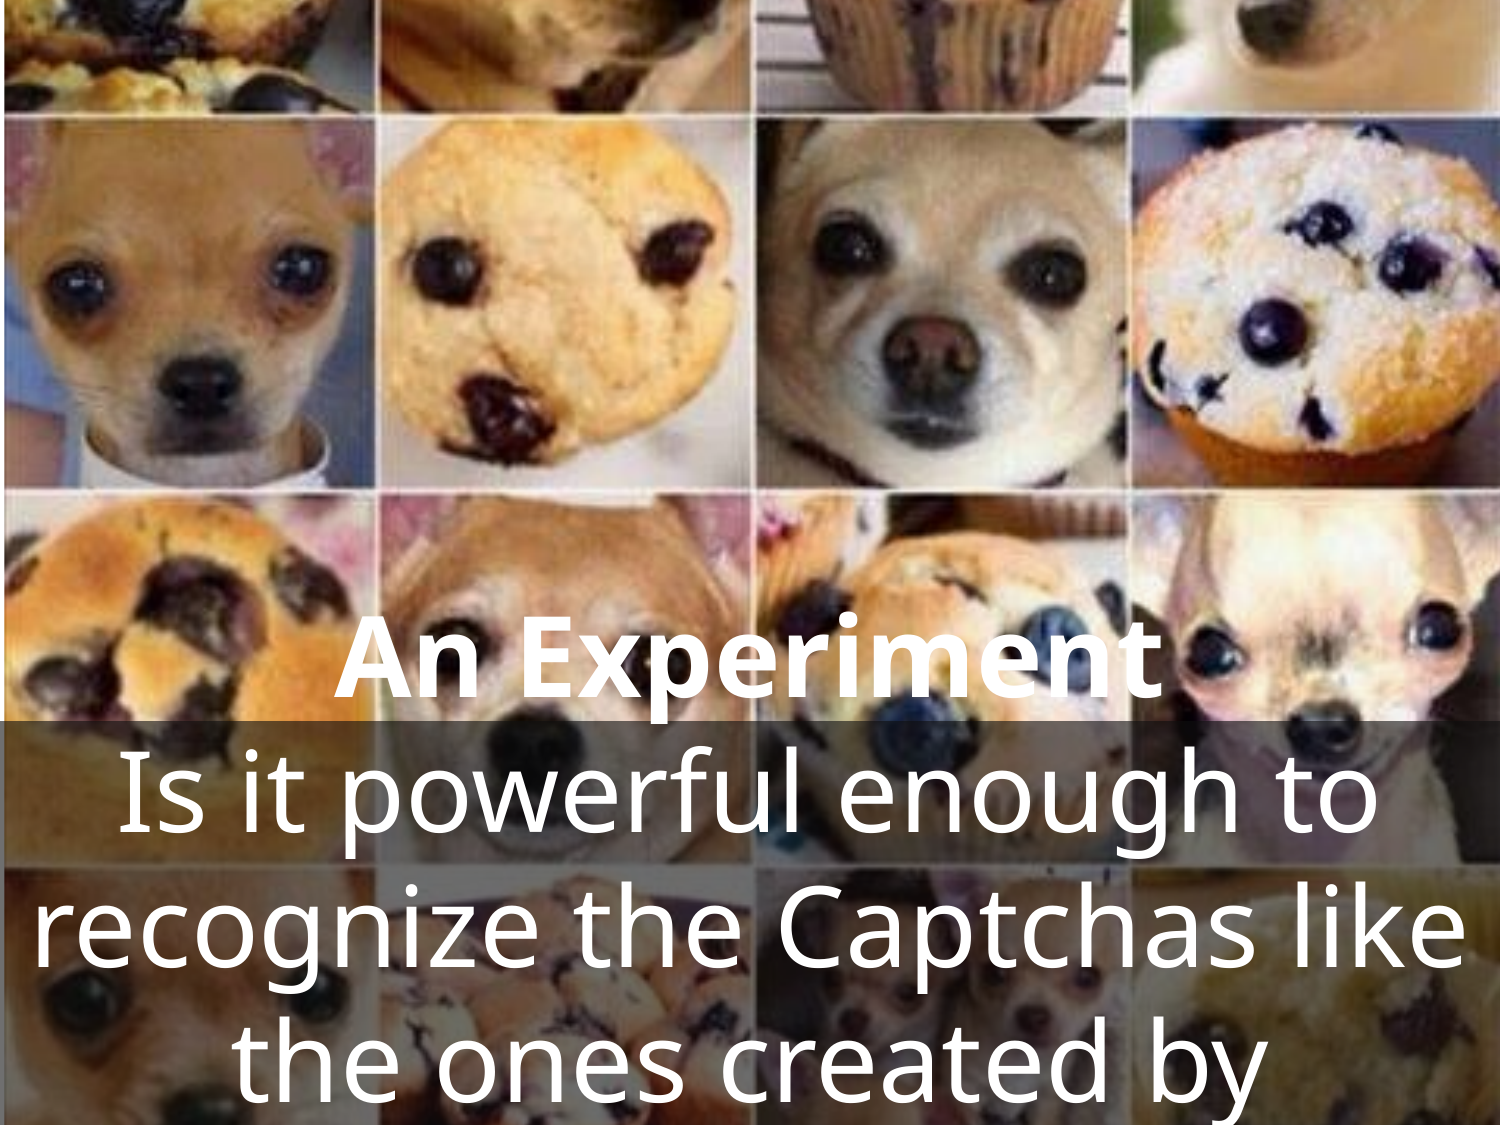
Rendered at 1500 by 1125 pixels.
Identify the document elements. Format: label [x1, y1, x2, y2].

picture [4, 0, 1500, 1125]
text_box [0, 720, 4, 1125]
